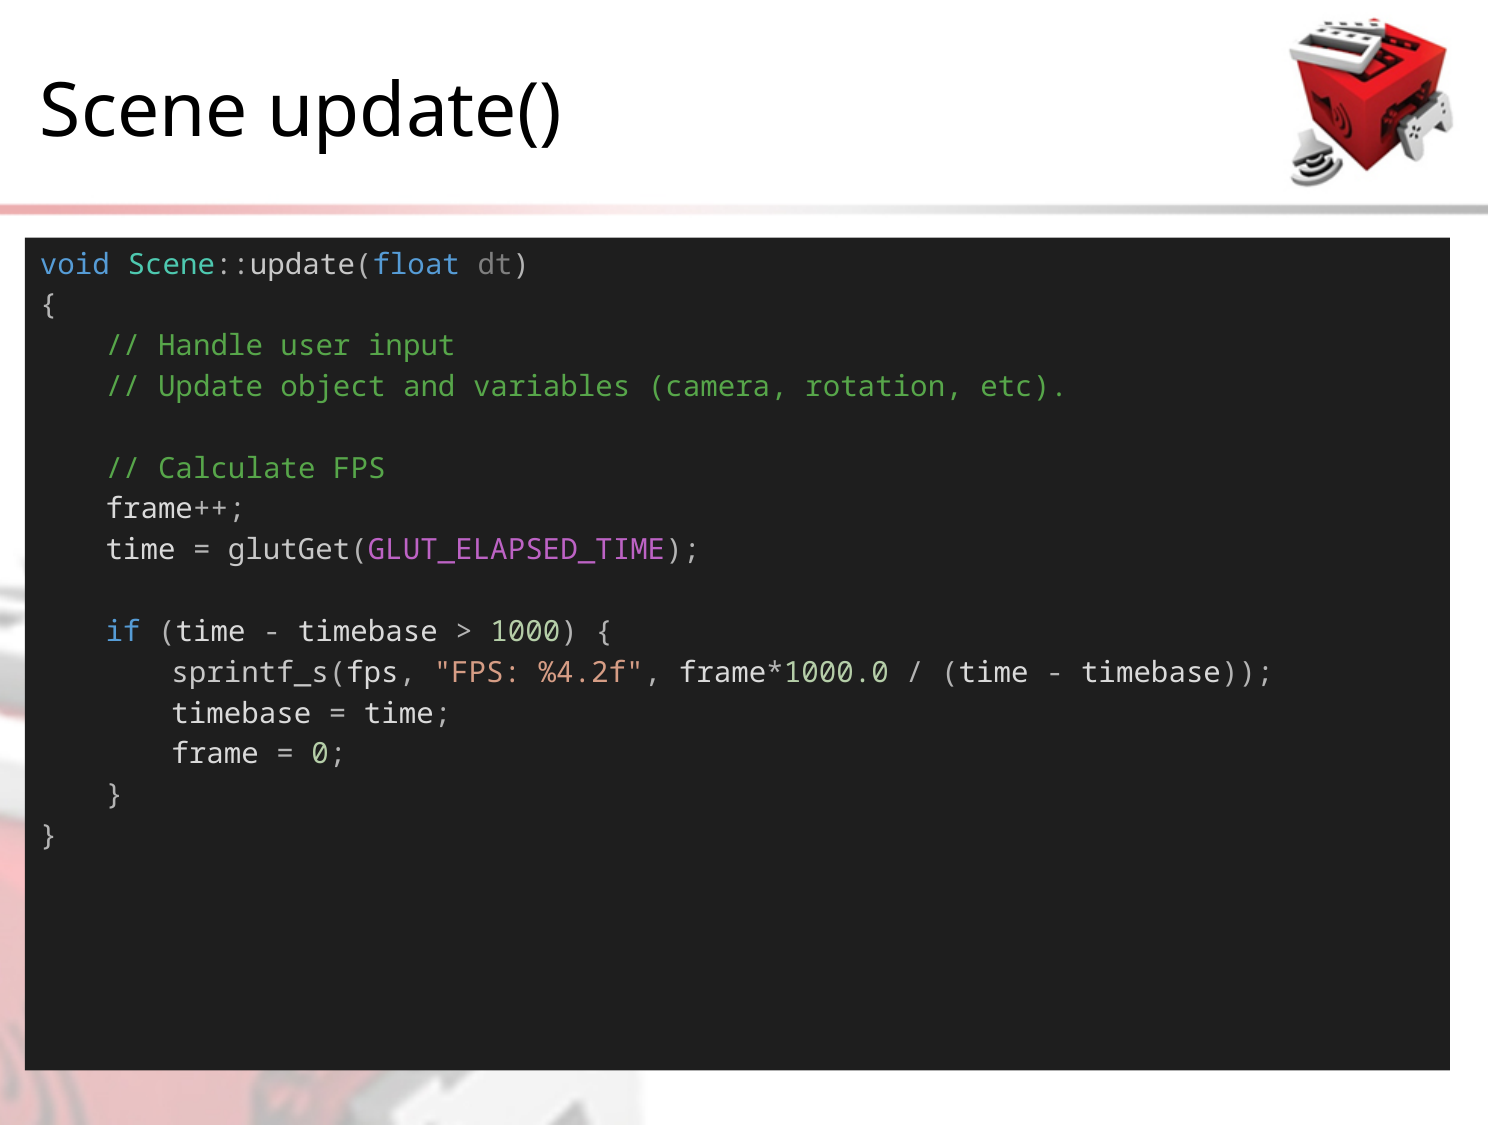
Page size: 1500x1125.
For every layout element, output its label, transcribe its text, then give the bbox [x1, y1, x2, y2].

title Scene update() [24, 12, 1275, 200]
list void Scene::update(float dt) { // Handle user input // Update object and variables (camera, rotation, etc). // Calculate FPS frame++; time = glutGet(GLUT_ELAPSED_TIME); if (time - timebase > 1000) { sprintf_s(fps, "FPS: %4.2f", frame*1000.0 / (time - timebase)); timebase = time; frame = 0; } } [24, 237, 1450, 1071]
picture [0, 1, 1488, 1125]
